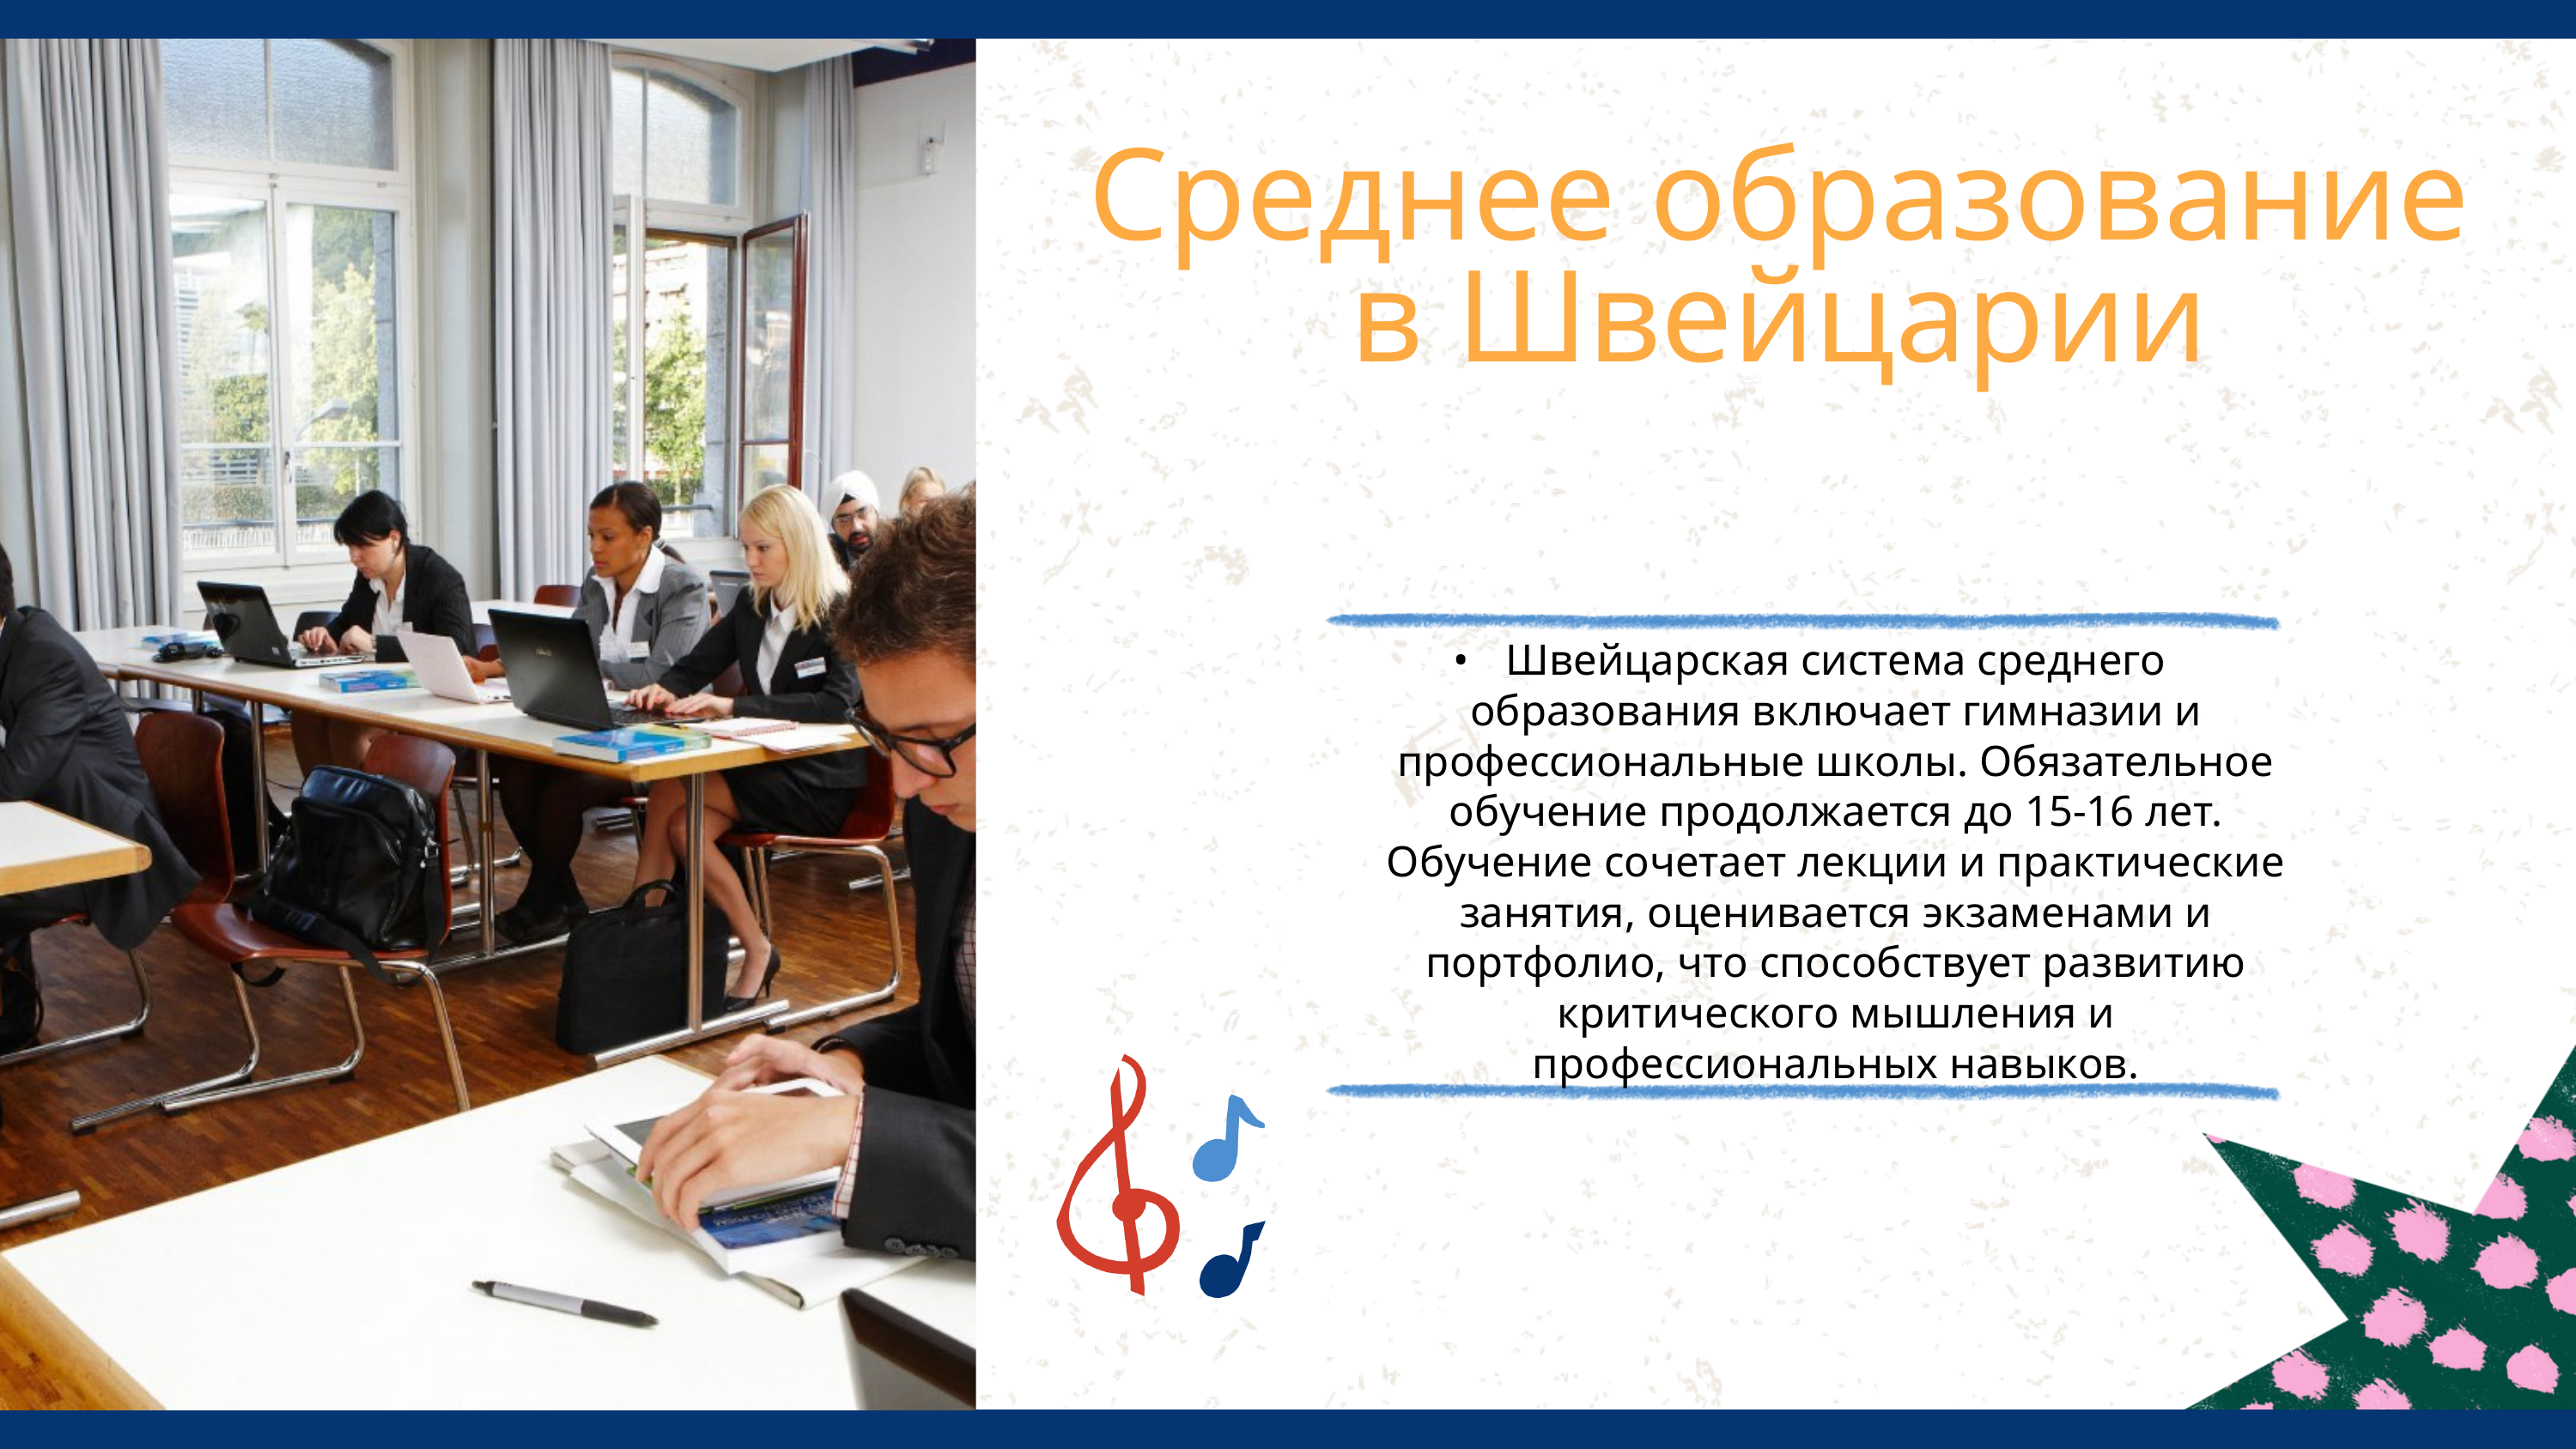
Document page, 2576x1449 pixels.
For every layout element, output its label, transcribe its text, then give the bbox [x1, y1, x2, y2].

title Среднее образование в Швейцарии [1072, 136, 2487, 526]
list Швейцарская система среднего образования включает гимназии и профессиональные школы. Обязательное обучение продолжается до 15-16 лет. Обучение сочетает лекции и практические занятия, оценивается экзаменами и портфолио, что способствует развитию критического мышления и профессиональных навыков. [1308, 669, 2300, 1052]
picture [1042, 1051, 1305, 1328]
picture [1304, 878, 2576, 1410]
picture [0, 39, 976, 1410]
picture [1304, 611, 2303, 634]
